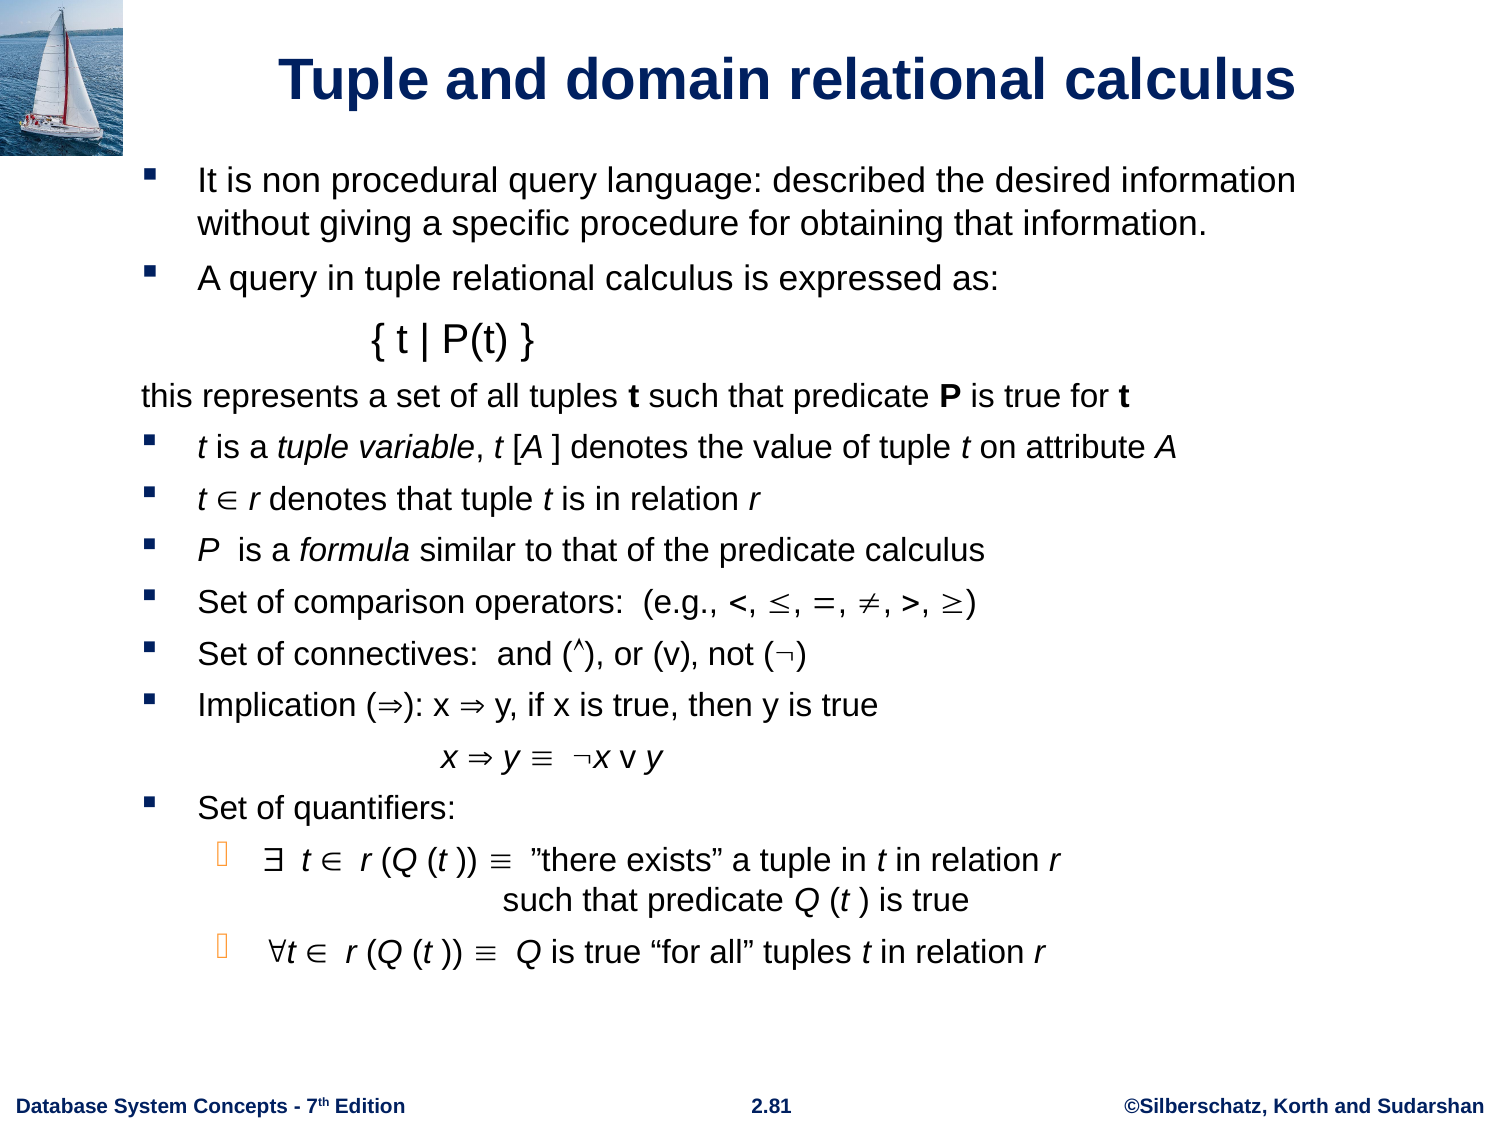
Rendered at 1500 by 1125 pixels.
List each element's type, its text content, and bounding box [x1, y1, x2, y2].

picture [0, 0, 123, 156]
title Tuple and domain relational calculus [125, 18, 1452, 120]
list It is non procedural query language: described the desired information without giving a specific procedure for obtaining that information. A query in tuple relational calculus is expressed as: { t | P(t) } this represents a set of all tuples t such that predicate P is true for t t is a tuple variable, t [A ] denotes the value of tuple t on attribute A t  r denotes that tuple t is in relation r P is a formula similar to that of the predicate calculus Set of comparison operators: (e.g., , , , , , ) Set of connectives: and (), or (v)‚ not () Implication (): x  y, if x is true, then y is true x  y x v y Set of quantifiers: t r (Q (t )) ”there exists” a tuple in t in relation r such that predicate Q (t ) is true t r (Q (t )) Q is true “for all” tuples t in relation r [126, 149, 1391, 1037]
